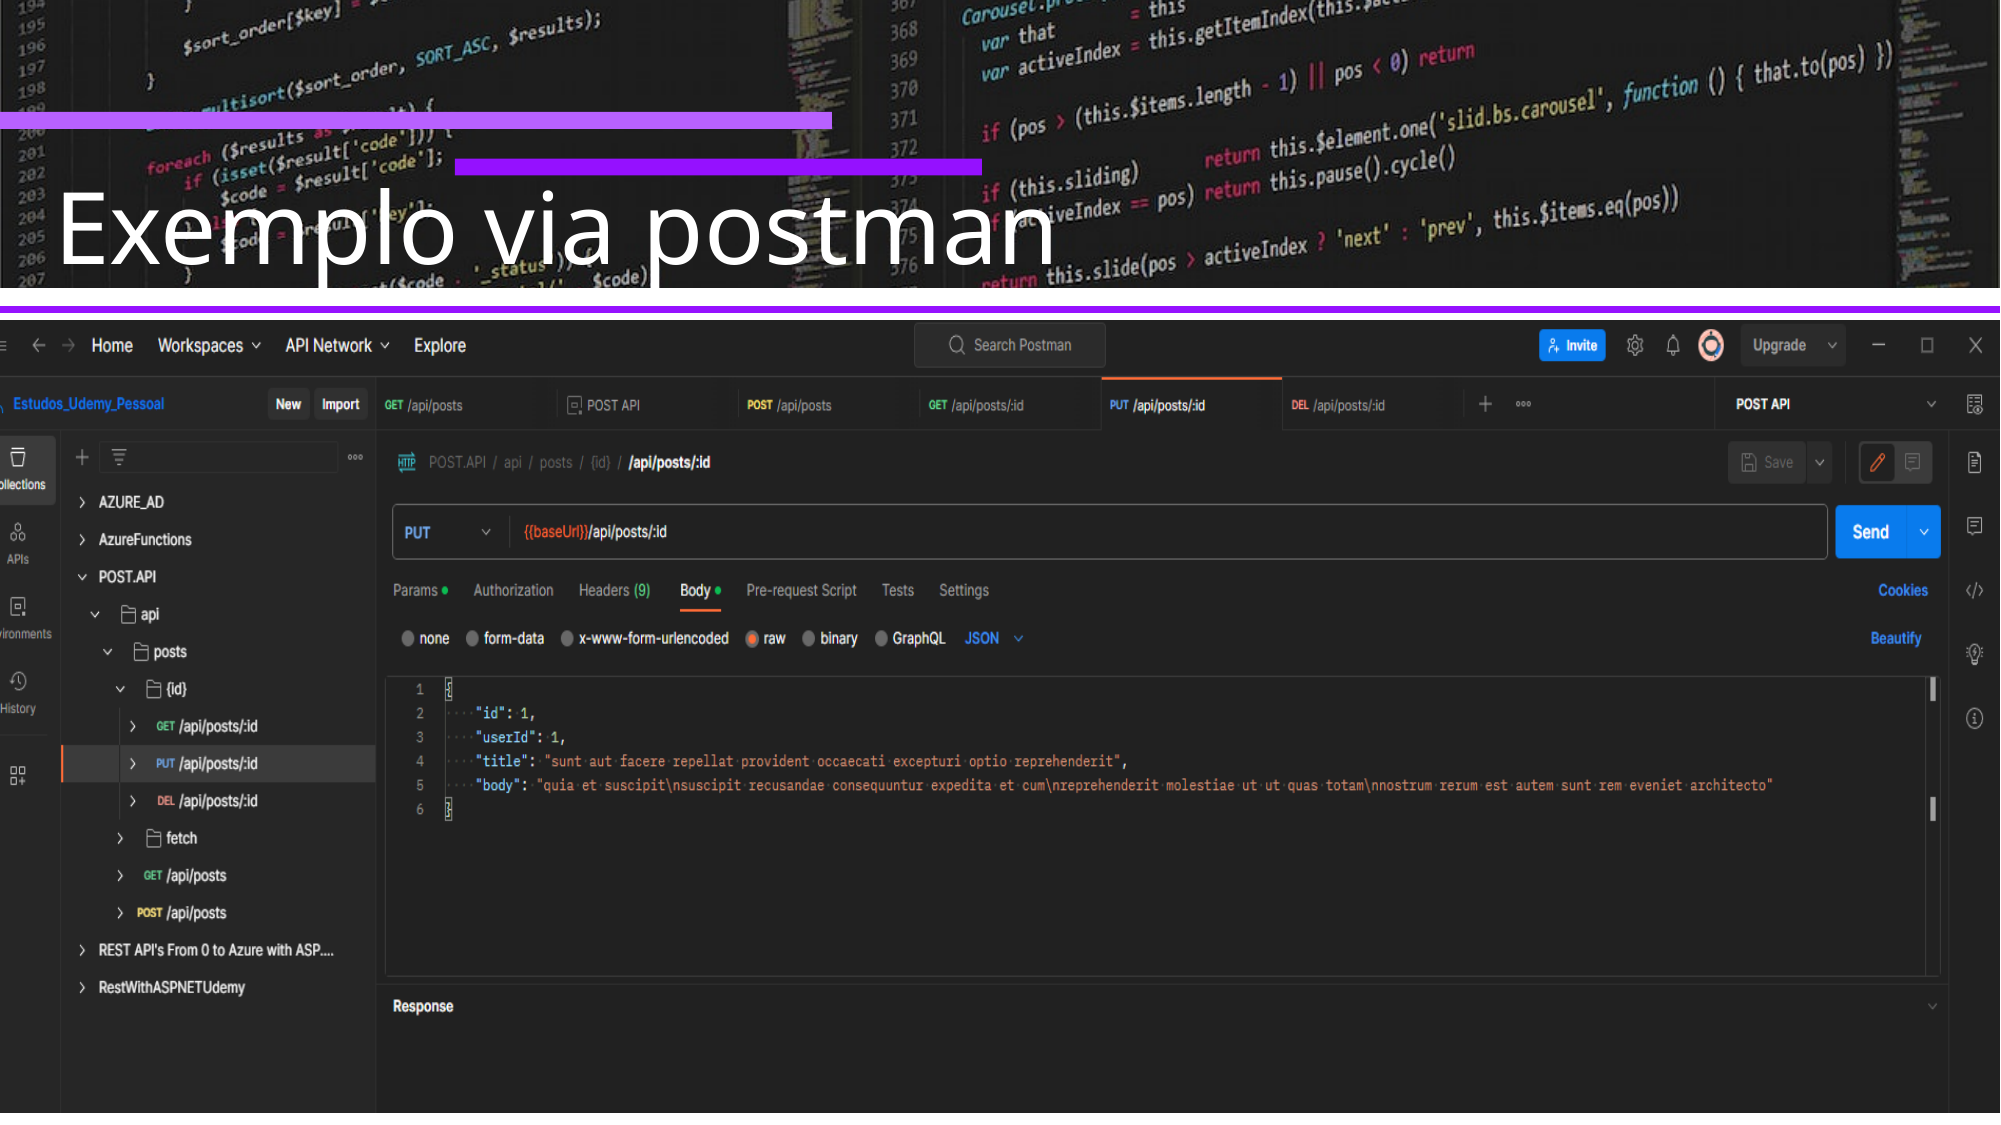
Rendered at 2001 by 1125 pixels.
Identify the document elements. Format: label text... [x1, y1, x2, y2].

picture [0, 320, 2000, 1113]
picture [0, 0, 2000, 288]
text_box Exemplo via postman [39, 288, 1836, 299]
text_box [0, 111, 982, 176]
